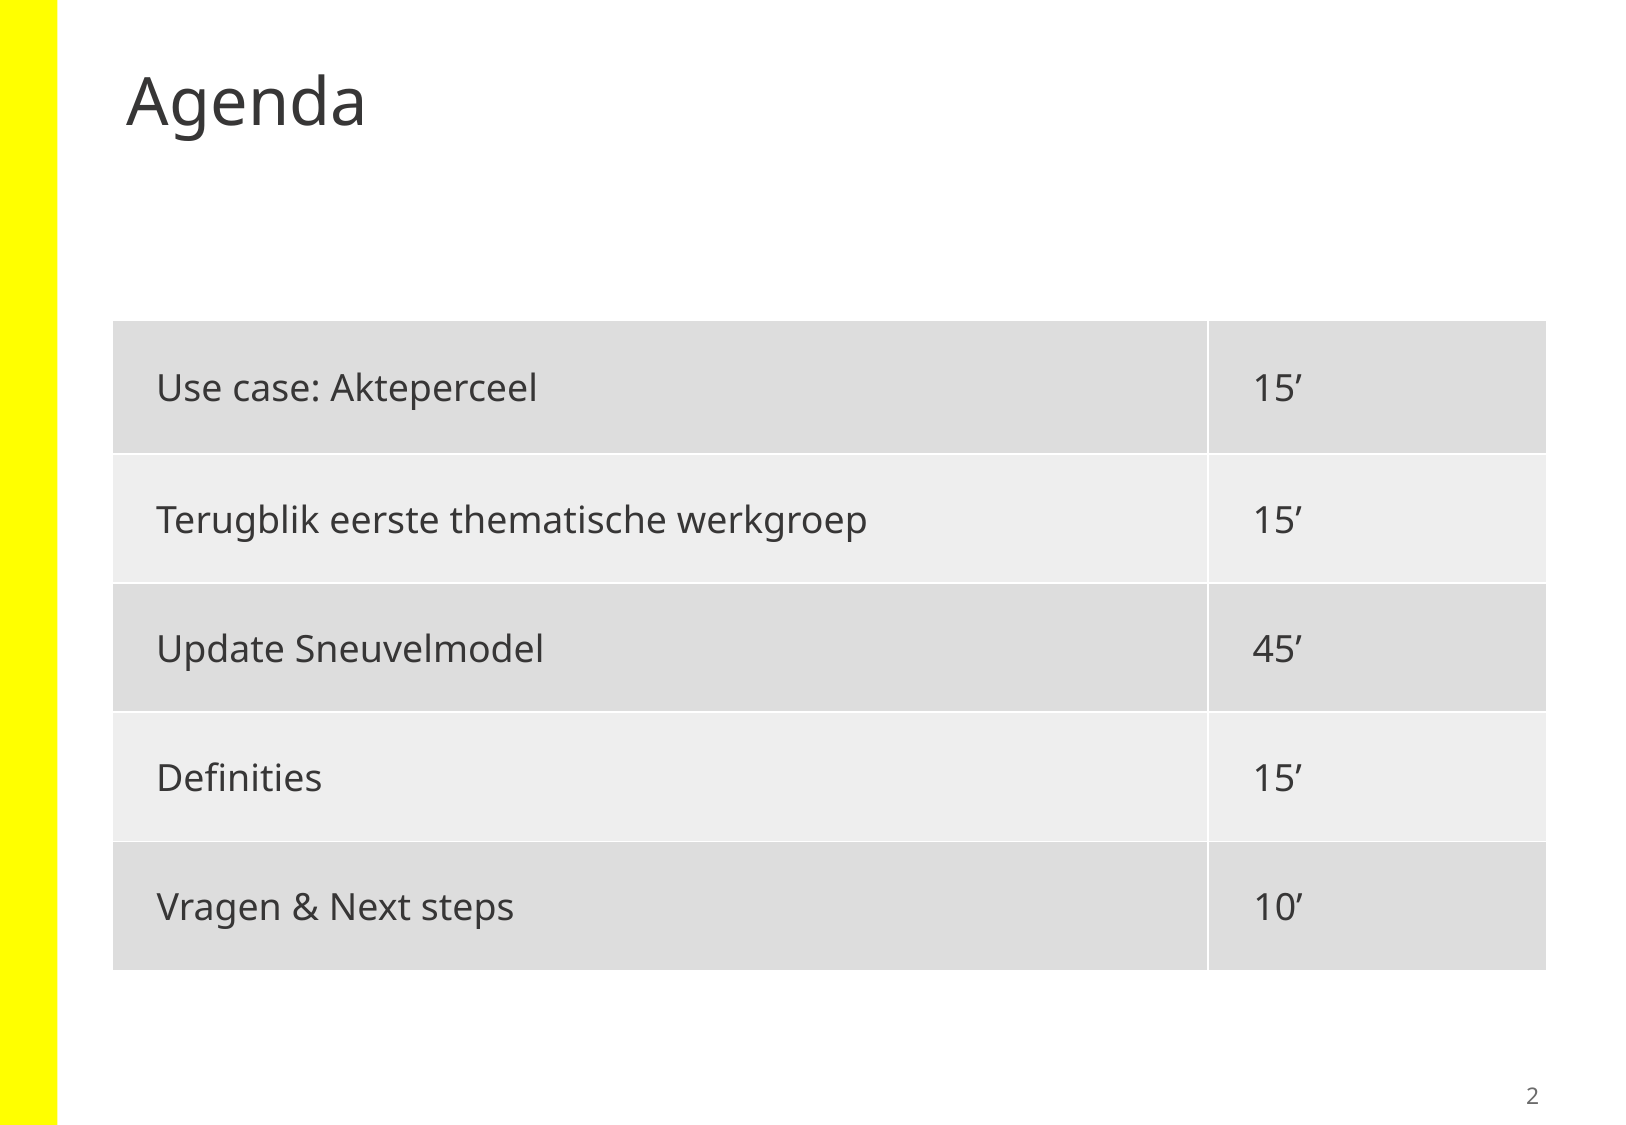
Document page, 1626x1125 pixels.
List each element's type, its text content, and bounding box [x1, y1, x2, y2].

table_cell 15’ [1209, 713, 1546, 841]
table_cell 45’ [1209, 584, 1546, 711]
table_header Use case: Akteperceel [113, 321, 1207, 453]
slide_number 2 [1424, 1075, 1548, 1120]
table_header 15’ [1209, 321, 1546, 453]
table_cell 15’ [1209, 455, 1546, 582]
table_cell Terugblik eerste thematische werkgroep [113, 455, 1207, 582]
table_cell 10’ [1209, 842, 1546, 970]
table_cell Update Sneuvelmodel [113, 584, 1207, 711]
table_cell Definities [113, 713, 1207, 841]
title Agenda [111, 59, 1514, 222]
table_cell Vragen & Next steps [113, 842, 1207, 970]
